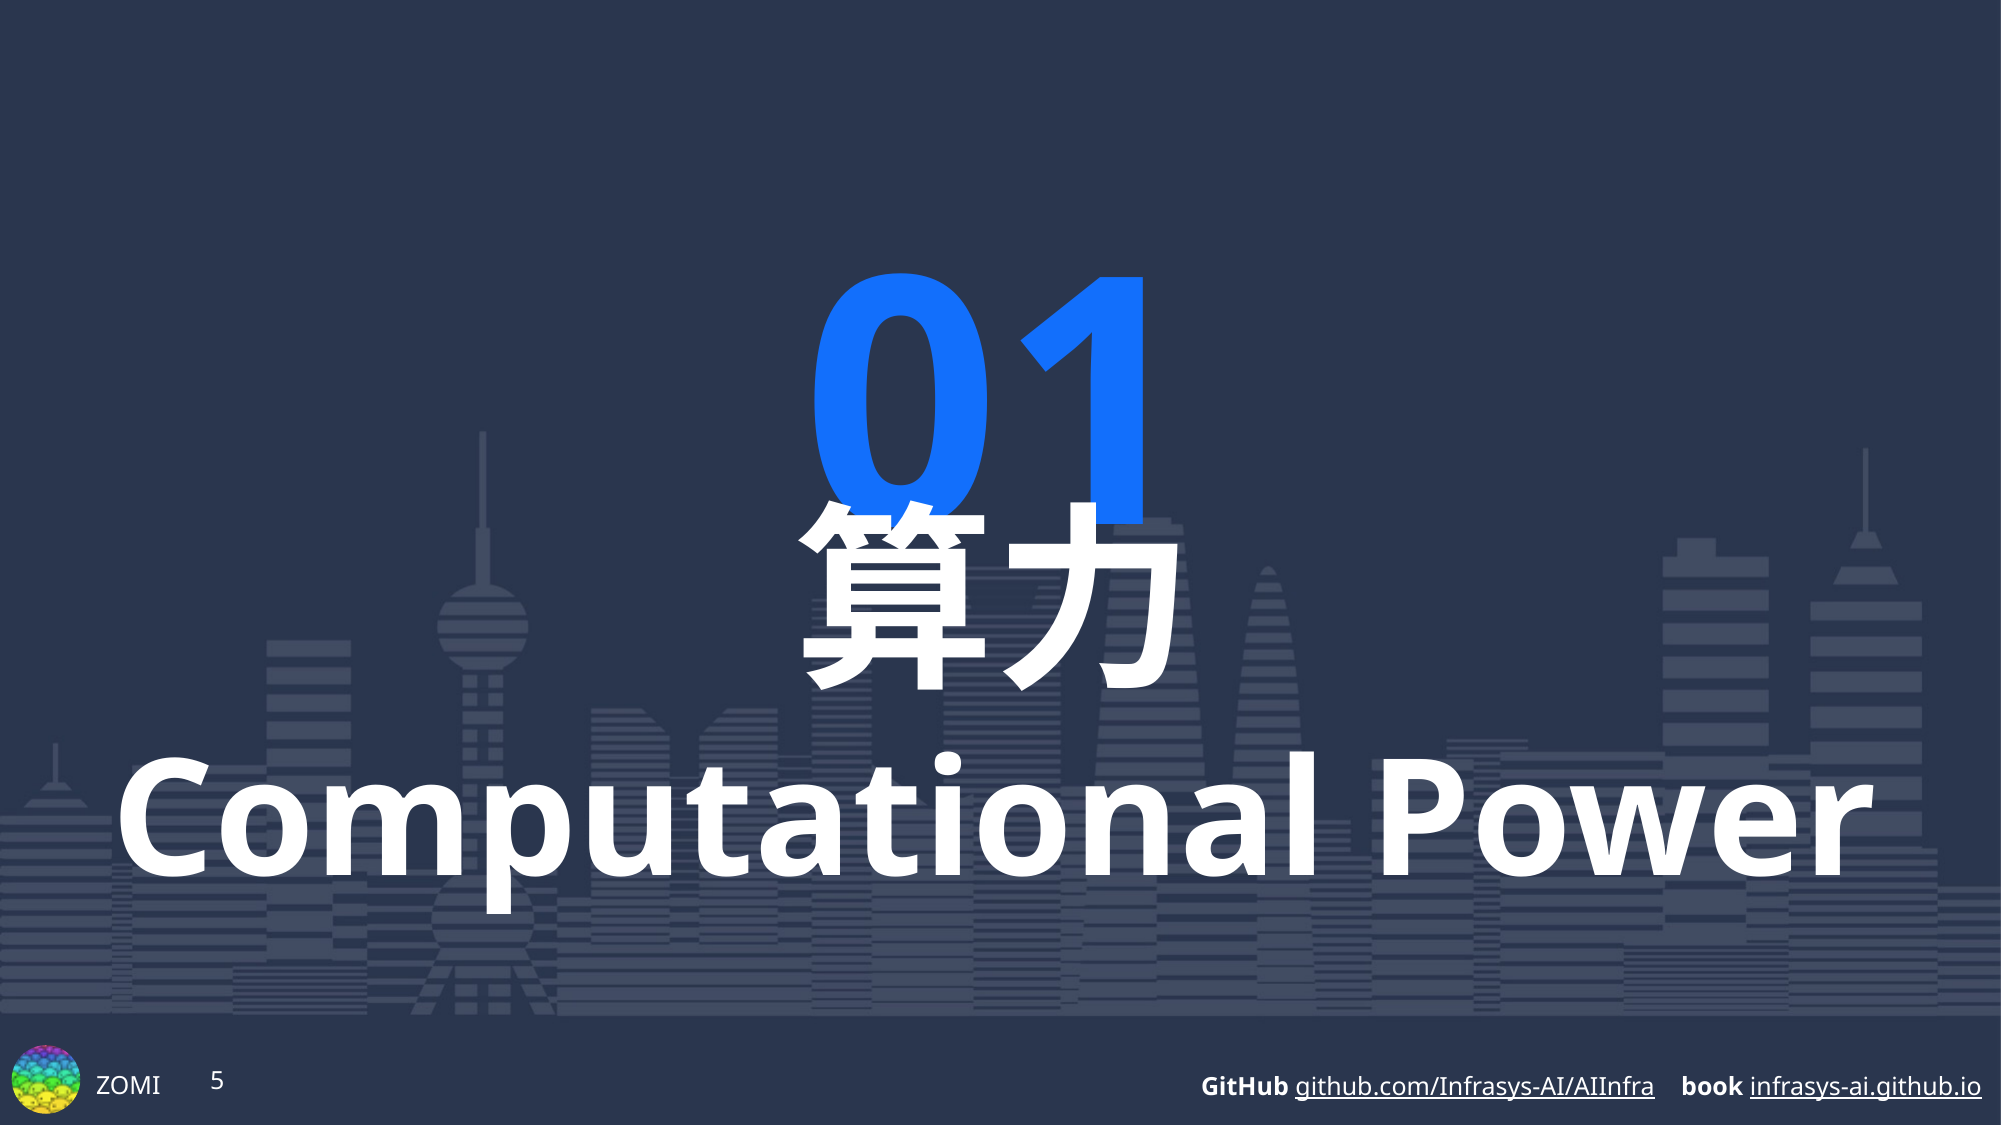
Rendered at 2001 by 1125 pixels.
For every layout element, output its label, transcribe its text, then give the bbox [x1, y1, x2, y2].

list 算力 Computational Power [79, 394, 1910, 986]
text_box 01 [787, 171, 1213, 394]
picture [0, 0, 2001, 1125]
